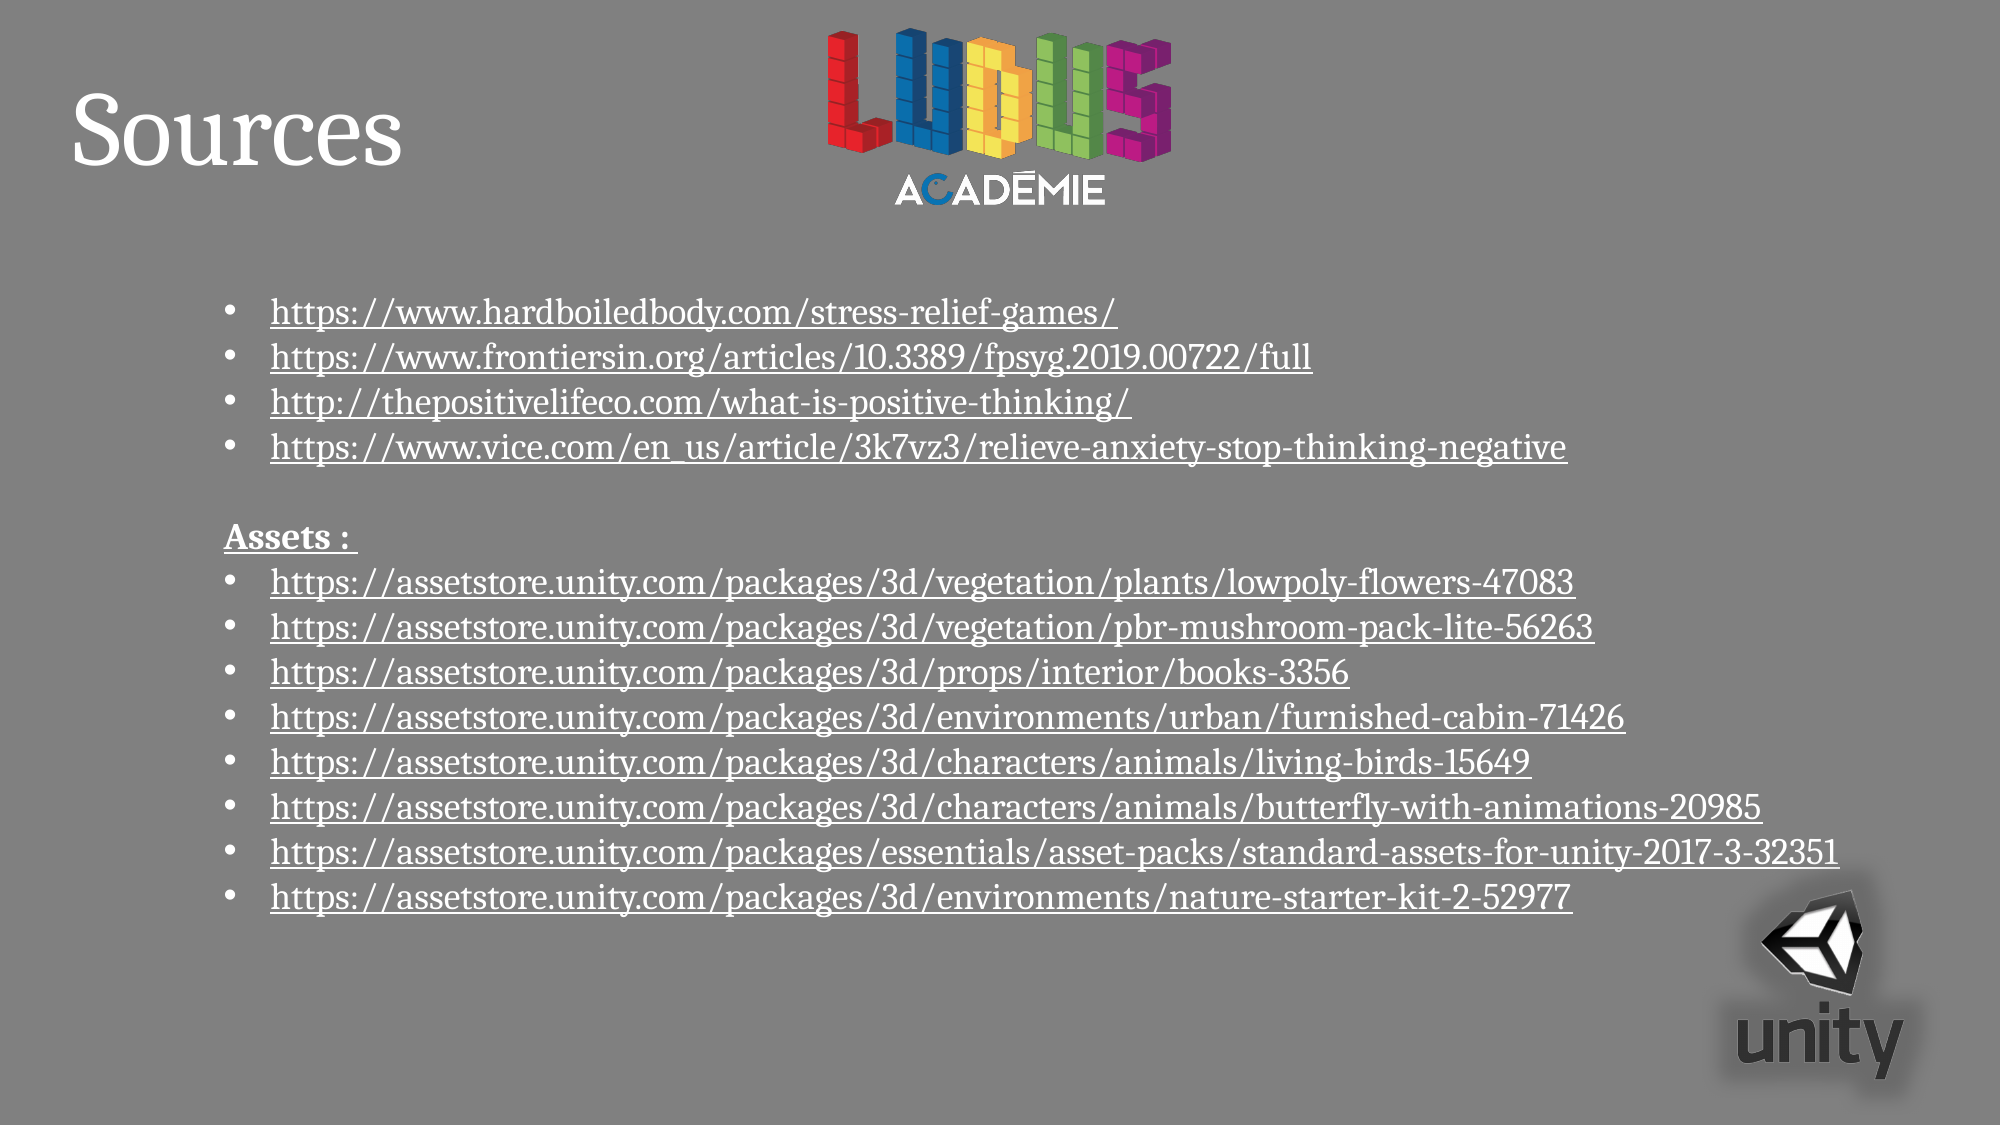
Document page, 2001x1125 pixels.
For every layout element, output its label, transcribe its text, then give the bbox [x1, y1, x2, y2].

title Sources [58, 66, 641, 197]
picture [828, 28, 1171, 207]
text_box https://www.hardboiledbody.com/stress-relief-games/ https://www.frontiersin.org/articles/10.3389/fpsyg.2019.00722/full http://thepositivelifeco.com/what-is-positive-thinking/ https://www.vice.com/en_us/article/3k7vz3/relieve-anxiety-stop-thinking-negative Assets : https://assetstore.unity.com/packages/3d/vegetation/plants/lowpoly-flowers-47083 https://assetstore.unity.com/packages/3d/vegetation/pbr-mushroom-pack-lite-56263 https://assetstore.unity.com/packages/3d/props/interior/books-3356 https://assetstore.unity.com/packages/3d/environments/urban/furnished-cabin-71426 https://assetstore.unity.com/packages/3d/characters/animals/living-birds-15649 https://assetstore.unity.com/packages/3d/characters/animals/butterfly-with-animations-20985 https://assetstore.unity.com/packages/essentials/asset-packs/standard-assets-for-unity-2017-3-32351 https://assetstore.unity.com/packages/3d/environments/nature-starter-kit-2-52977 [208, 279, 2000, 925]
picture [1721, 885, 1922, 1086]
